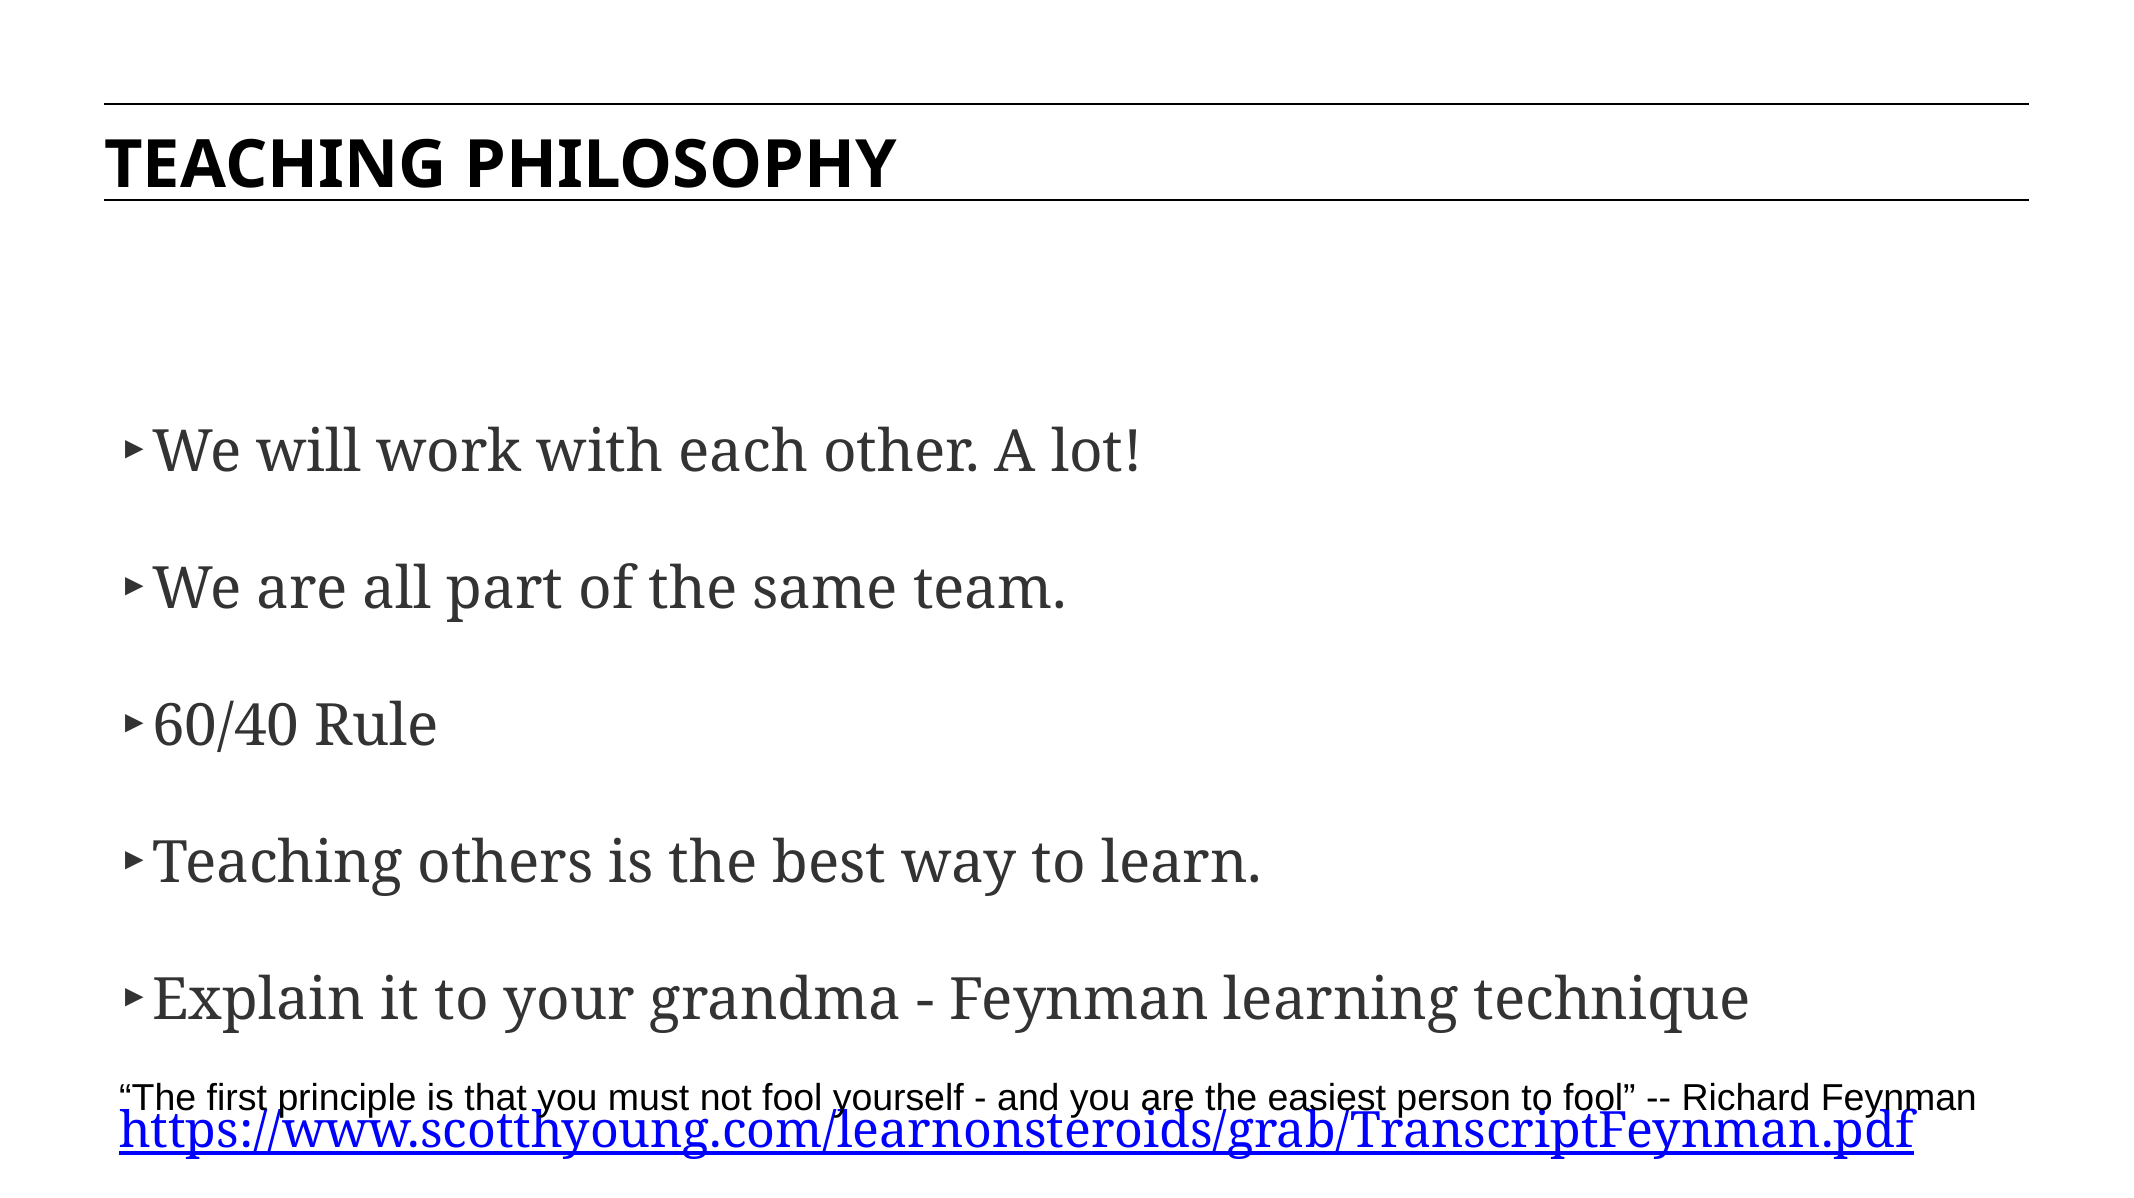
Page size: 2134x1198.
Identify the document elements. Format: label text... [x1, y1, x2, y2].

list We will work with each other. A lot! We are all part of the same team. 60/40 Rule Teaching others is the best way to learn. Explain it to your grandma - Feynman learning technique https://www.scotthyoung.com/learnonsteroids/grab/TranscriptFeynman.pdf [104, 286, 2030, 964]
text_box “The first principle is that you must not fool yourself - and you are the easiest person to fool” -- Richard Feynman [104, 1057, 2030, 1198]
text_box TEACHING PHILOSOPHY [104, 120, 1371, 192]
